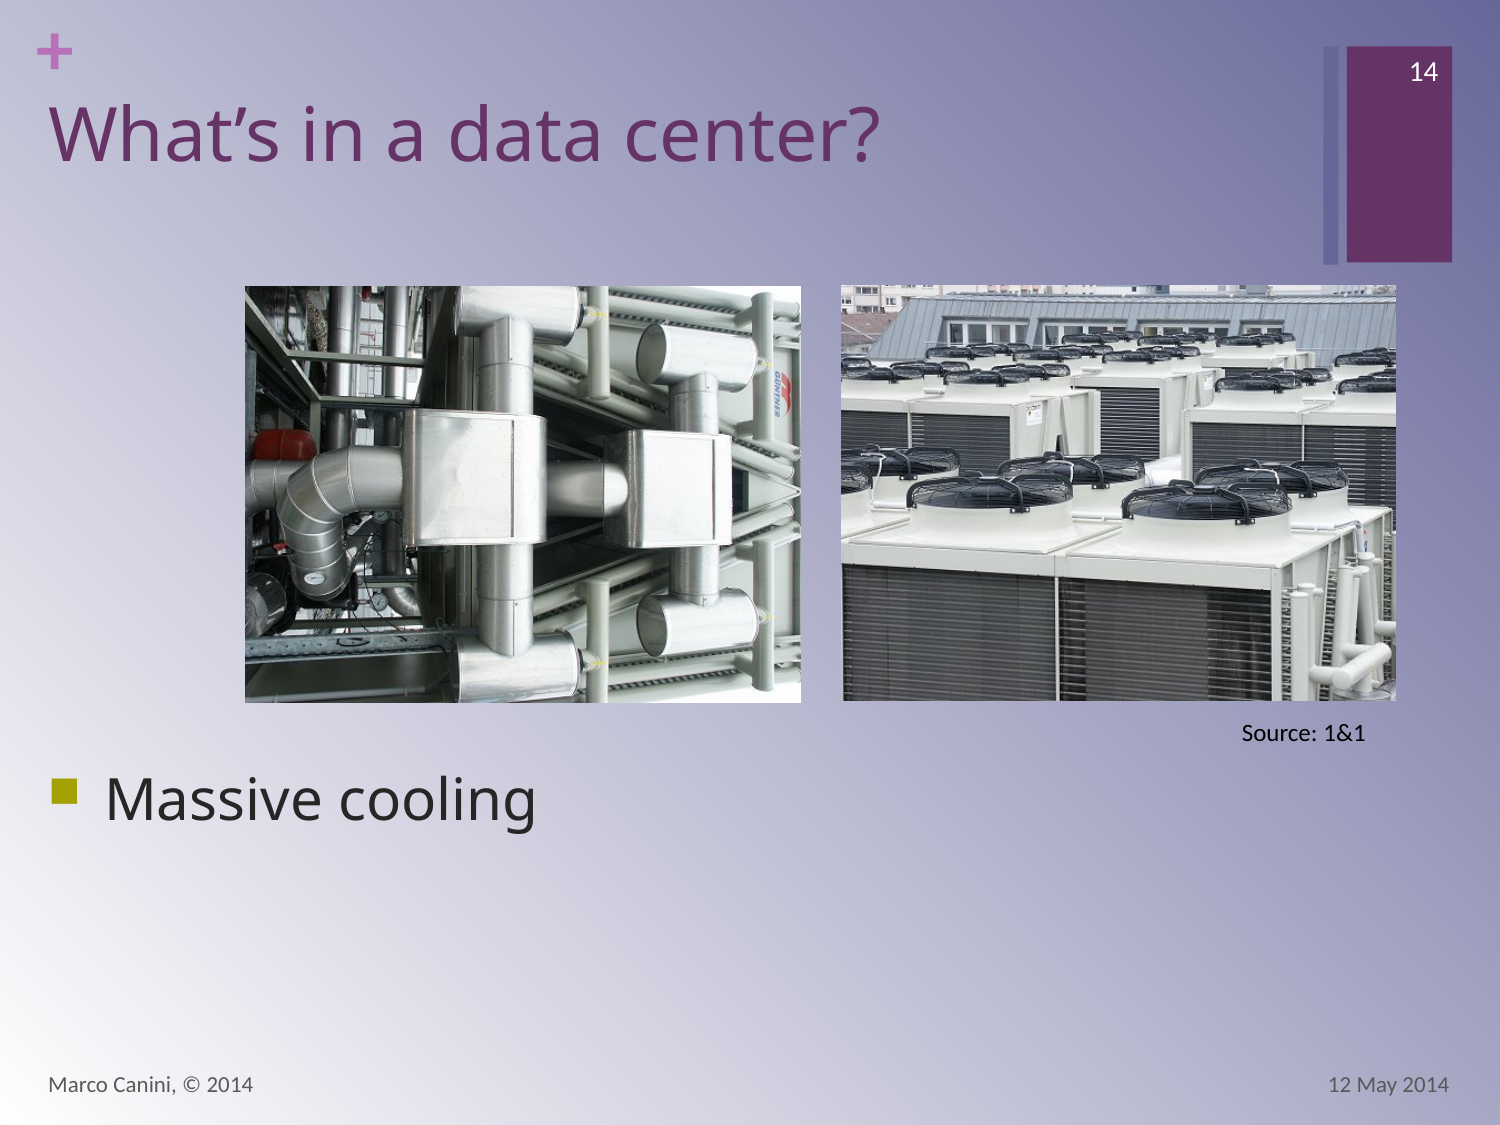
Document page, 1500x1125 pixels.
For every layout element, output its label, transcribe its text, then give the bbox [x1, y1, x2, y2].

footer Marco Canini, © 2014 [33, 1053, 1038, 1114]
list Massive cooling [33, 754, 1465, 1054]
slide_number 14 [1362, 39, 1454, 100]
text_box Source: 1&1 [1227, 714, 1382, 755]
title What’s in a data center? [33, 79, 1322, 263]
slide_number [1114, 1053, 1465, 1114]
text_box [244, 285, 1396, 704]
